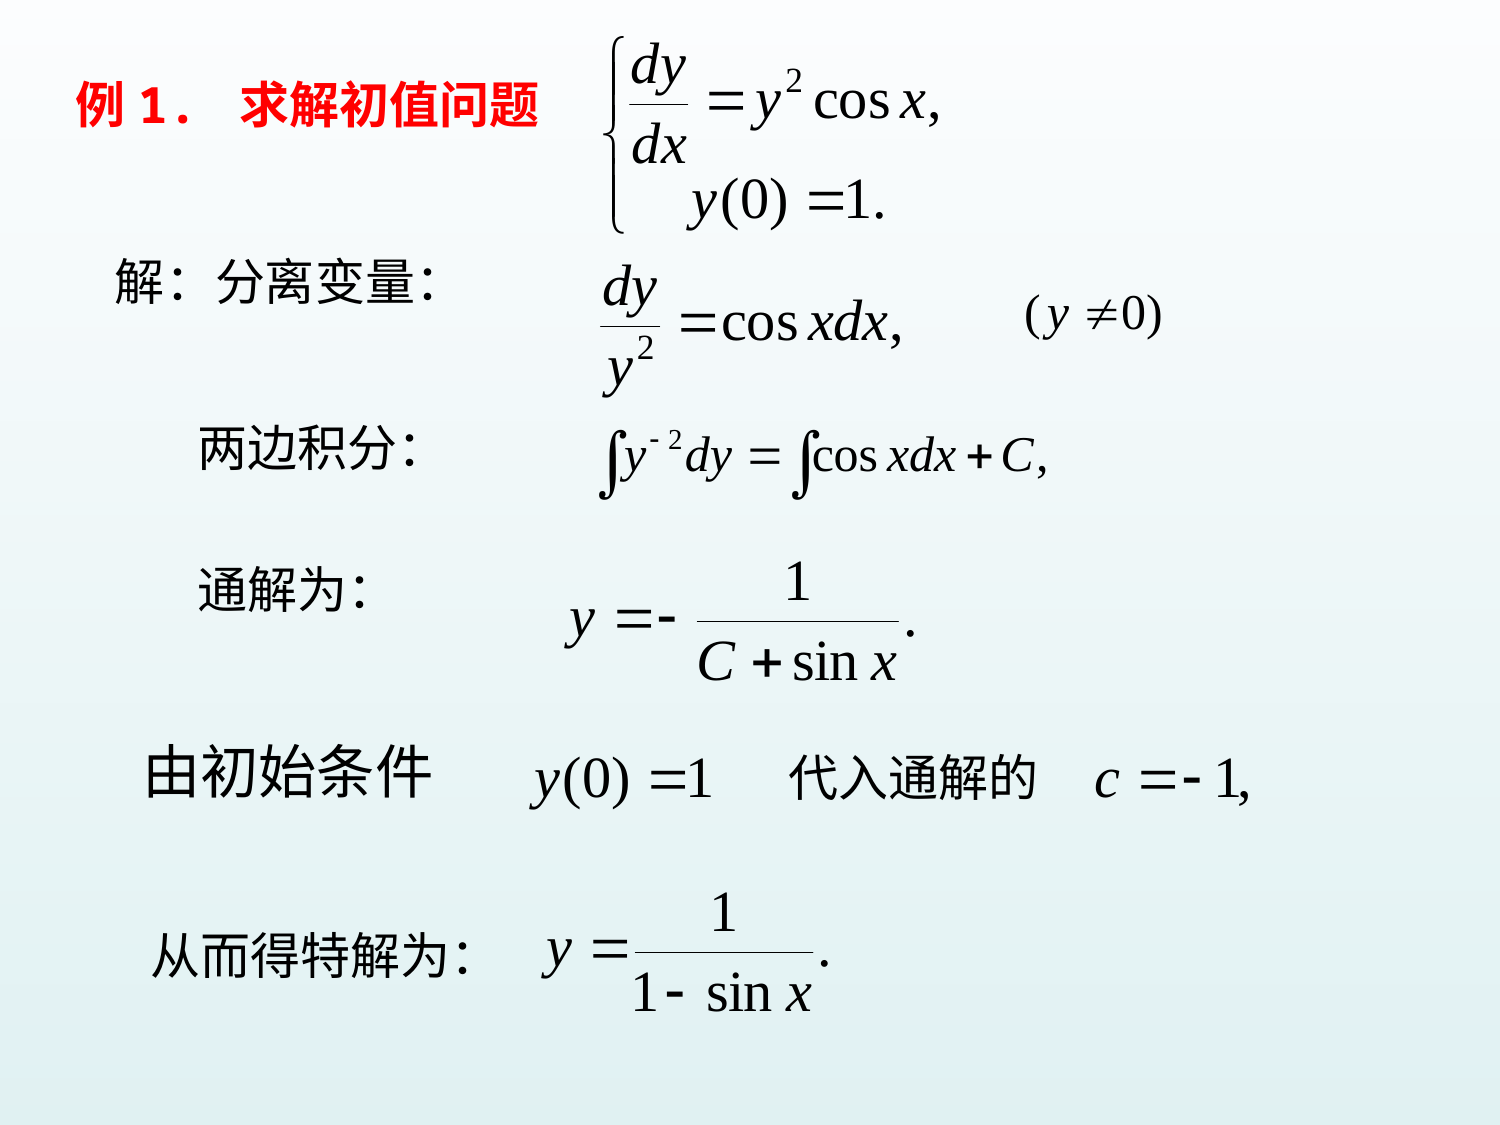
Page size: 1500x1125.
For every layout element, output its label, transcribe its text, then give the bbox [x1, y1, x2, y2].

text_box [596, 30, 945, 240]
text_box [587, 417, 1053, 501]
text_box 从而得特解为： [135, 916, 516, 992]
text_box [1021, 290, 1166, 347]
text_box 通解为： [183, 550, 413, 626]
text_box 由初始条件 [127, 727, 449, 813]
text_box 解：分离变量： [100, 243, 481, 319]
text_box 例1. 求解初值问题 [61, 66, 555, 142]
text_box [560, 550, 918, 687]
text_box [525, 751, 714, 817]
text_box 两边积分： [183, 408, 464, 484]
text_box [1092, 751, 1255, 812]
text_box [596, 255, 907, 404]
text_box 代入通解的 [773, 739, 1054, 815]
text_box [537, 881, 832, 1017]
